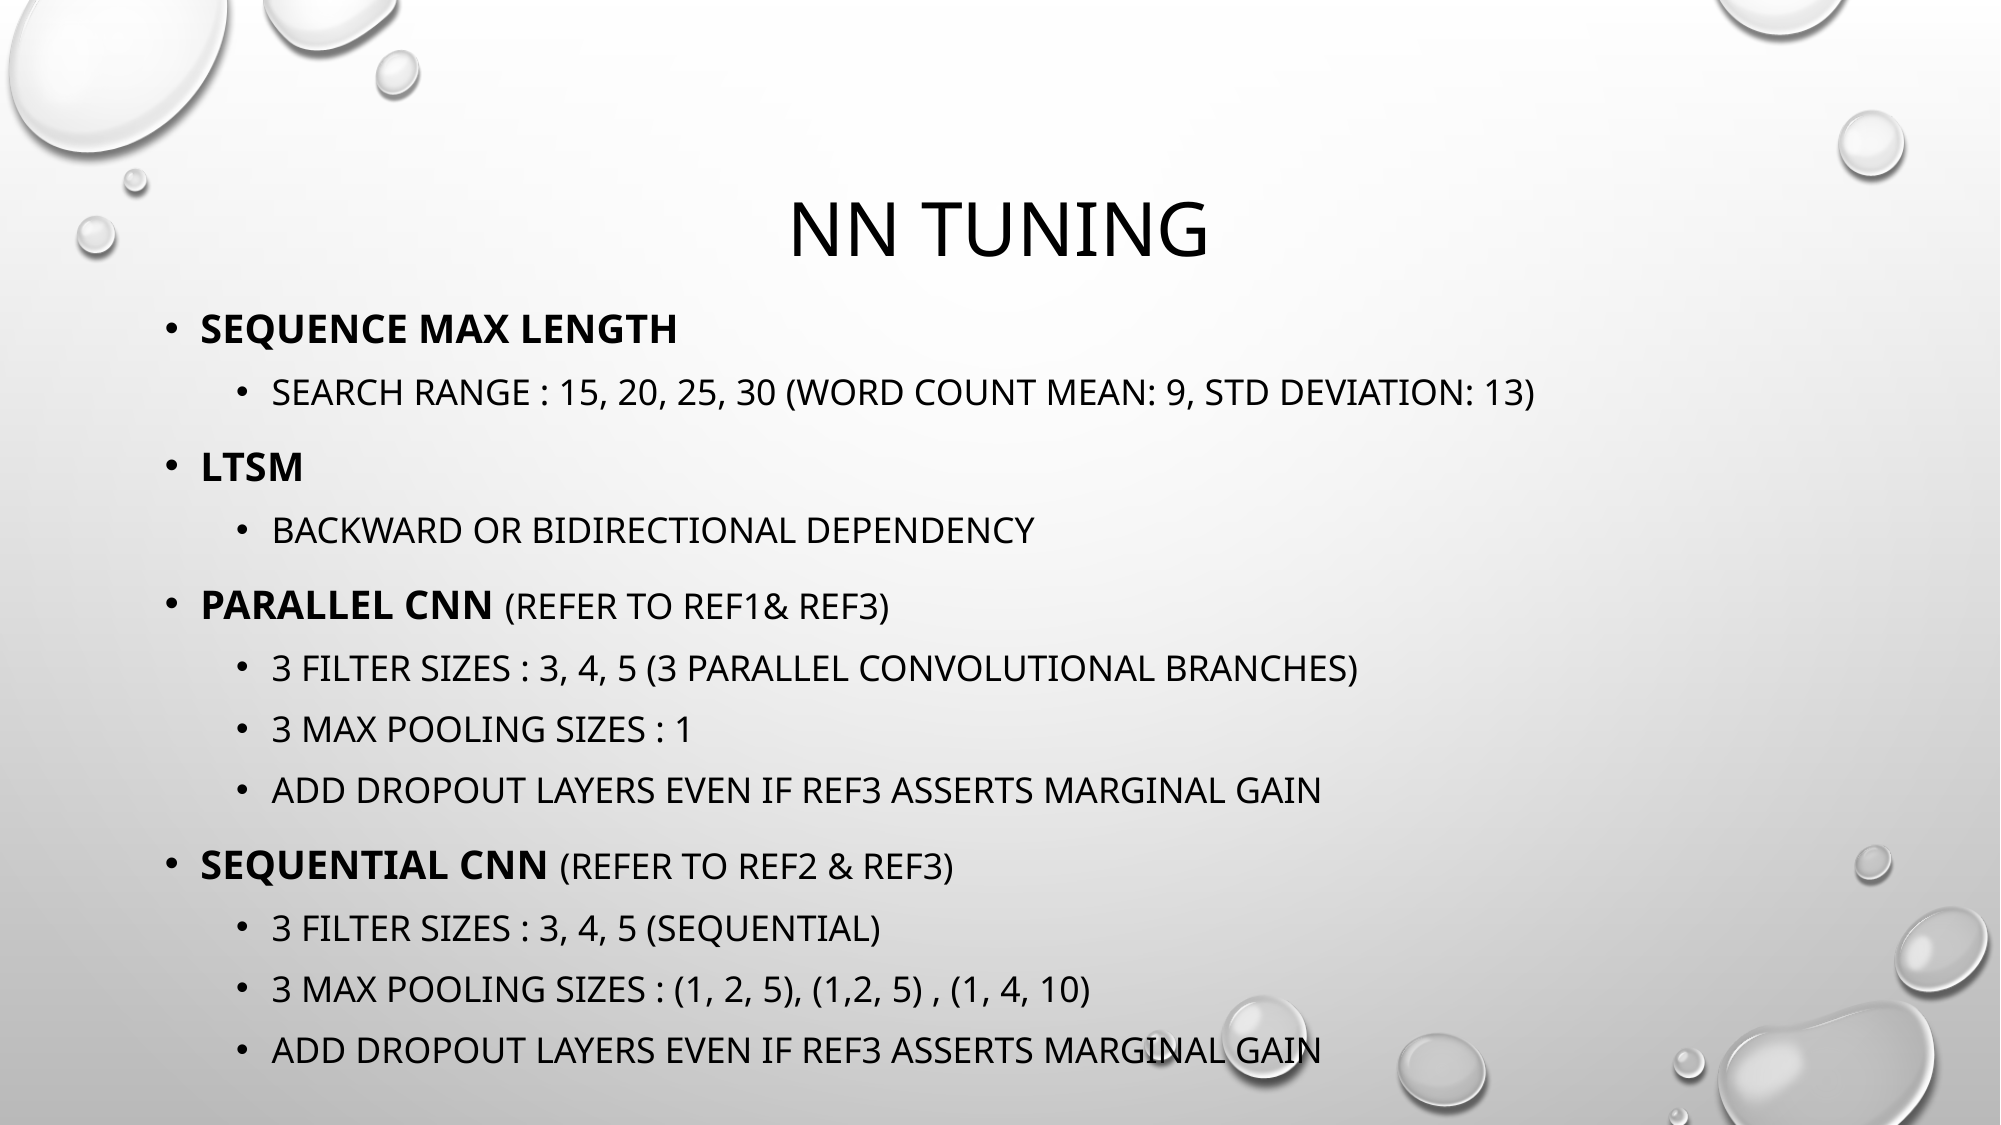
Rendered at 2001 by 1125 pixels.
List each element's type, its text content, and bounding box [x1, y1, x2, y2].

title NN Tuning [149, 101, 1851, 364]
list Sequence MAX LENGTH search RANGE : 15, 20, 25, 30 (word count mean: 9, std deviation: 13) LTSM Backward or Bidirectional dependency PARALLEL CNN (refer to REF1& REF3) 3 Filter sizES : 3, 4, 5 (3 parallel convolutional branches) 3 MAX POOLING SIZES : 1 Add DROPOUT layers even if REF3 asserts marginal gain SEQUential CNN (refer to REF2 & REF3) 3 Filter SIZES : 3, 4, 5 (sequential) 3 MAX POOLING SIZES : (1, 2, 5), (1,2, 5) , (1, 4, 10) Add DROPOUT layers even if REF3 asserts marginal gain [149, 286, 1850, 1081]
picture [0, 0, 2000, 1125]
